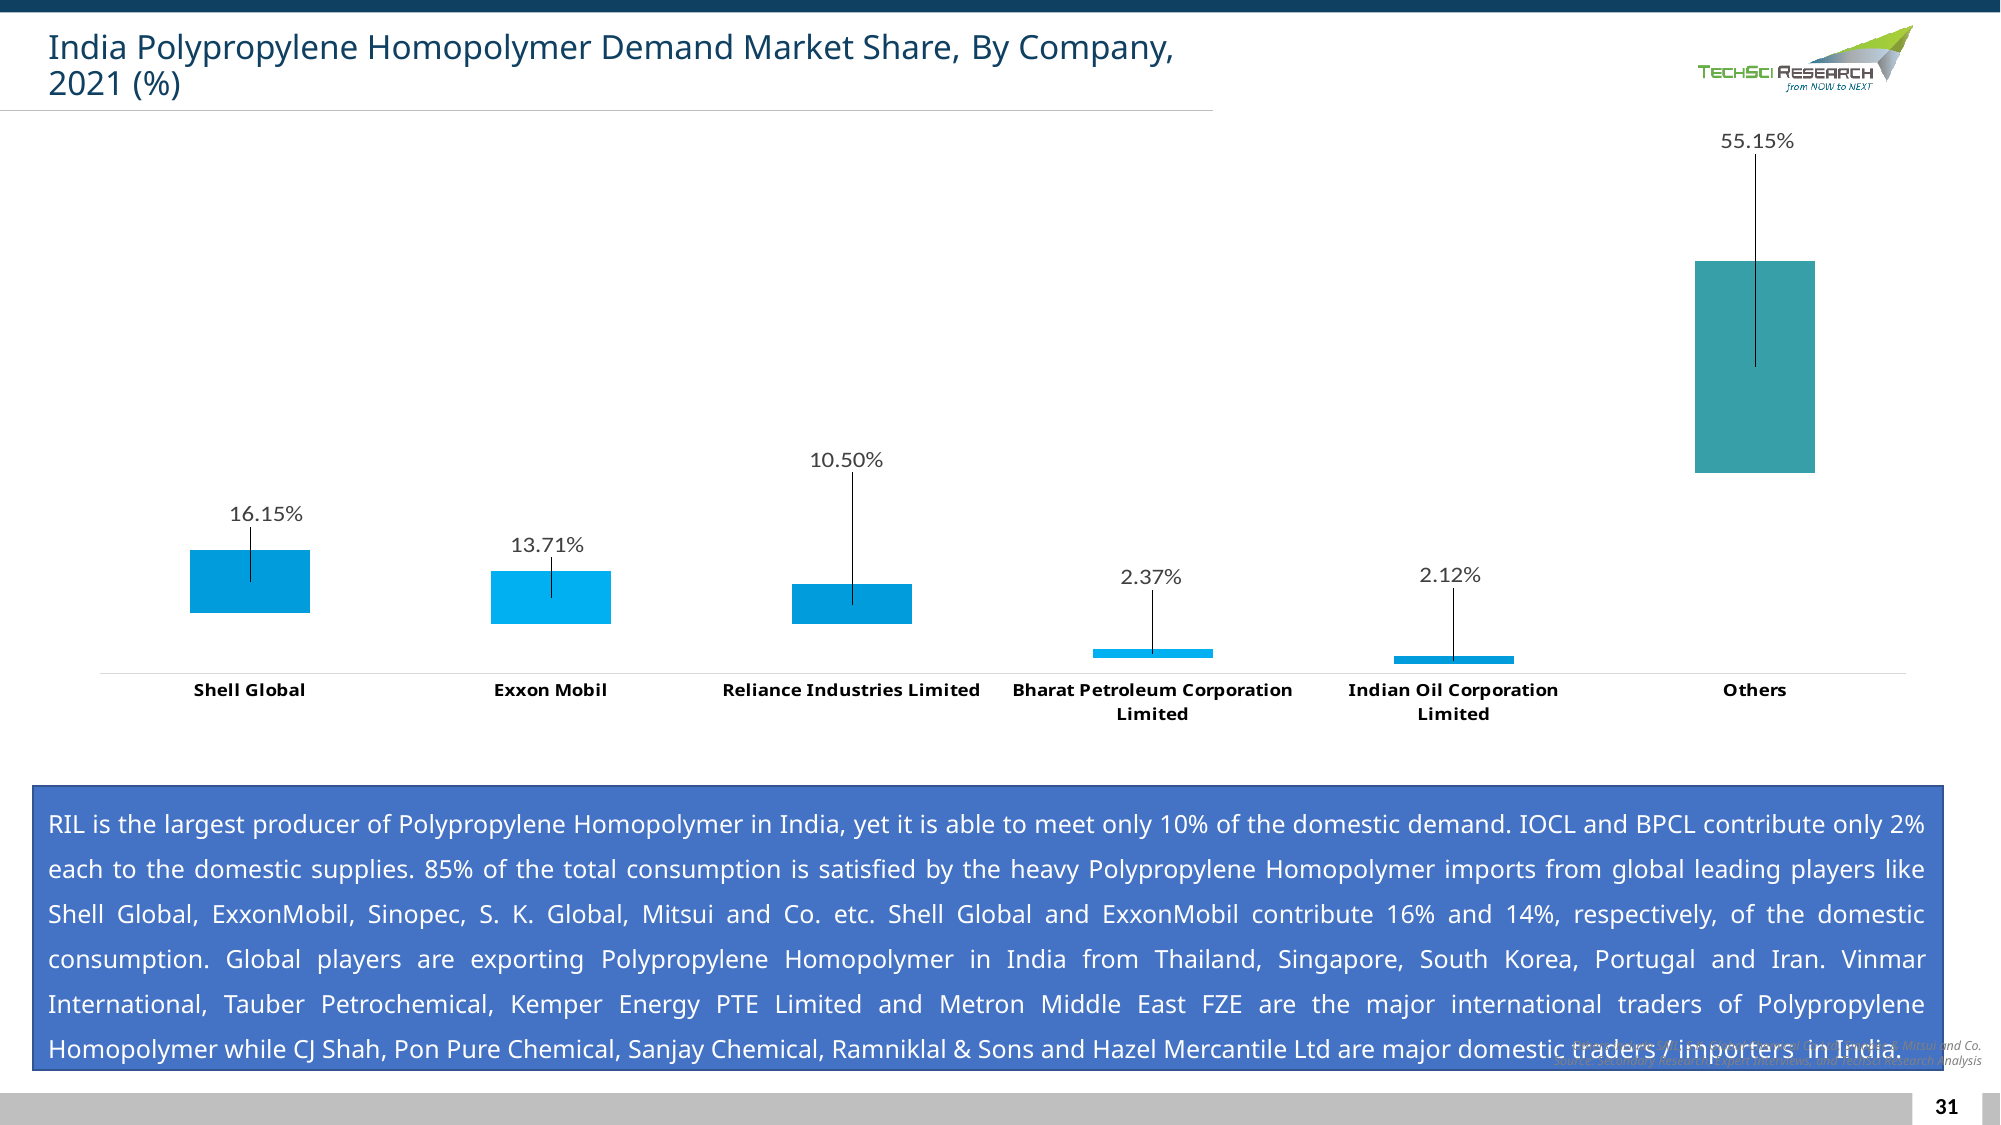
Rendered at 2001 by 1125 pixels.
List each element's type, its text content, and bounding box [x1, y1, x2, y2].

text_box RIL is the largest producer of Polypropylene Homopolymer in India, yet it is able to meet only 10% of the domestic demand. IOCL and BPCL contribute only 2% each to the domestic supplies. 85% of the total consumption is satisfied by the heavy Polypropylene Homopolymer imports from global leading players like Shell Global, ExxonMobil, Sinopec, S. K. Global, Mitsui and Co. etc. Shell Global and ExxonMobil contribute 16% and 14%, respectively, of the domestic consumption. Global players are exporting Polypropylene Homopolymer in India from Thailand, Singapore, South Korea, Portugal and Iran. Vinmar International, Tauber Petrochemical, Kemper Energy PTE Limited and Metron Middle East FZE are the major international traders of Polypropylene Homopolymer while CJ Shah, Pon Pure Chemical, Sanjay Chemical, Ramniklal & Sons and Hazel Mercantile Ltd are major domestic traders / importers in India. [32, 785, 1944, 1071]
picture [1696, 24, 1913, 93]
text_box Others include SAIL, S.K. Global Chemical Co Ltd, Sinopec & Mitsui and Co. Source: Secondary Research, Expert Interviews, and TechSci Research Analysis [1229, 1030, 1997, 1076]
list India Polypropylene Homopolymer Demand Market Share, By Company, 2021 (%) [33, 16, 1229, 117]
chart [61, 132, 1944, 737]
